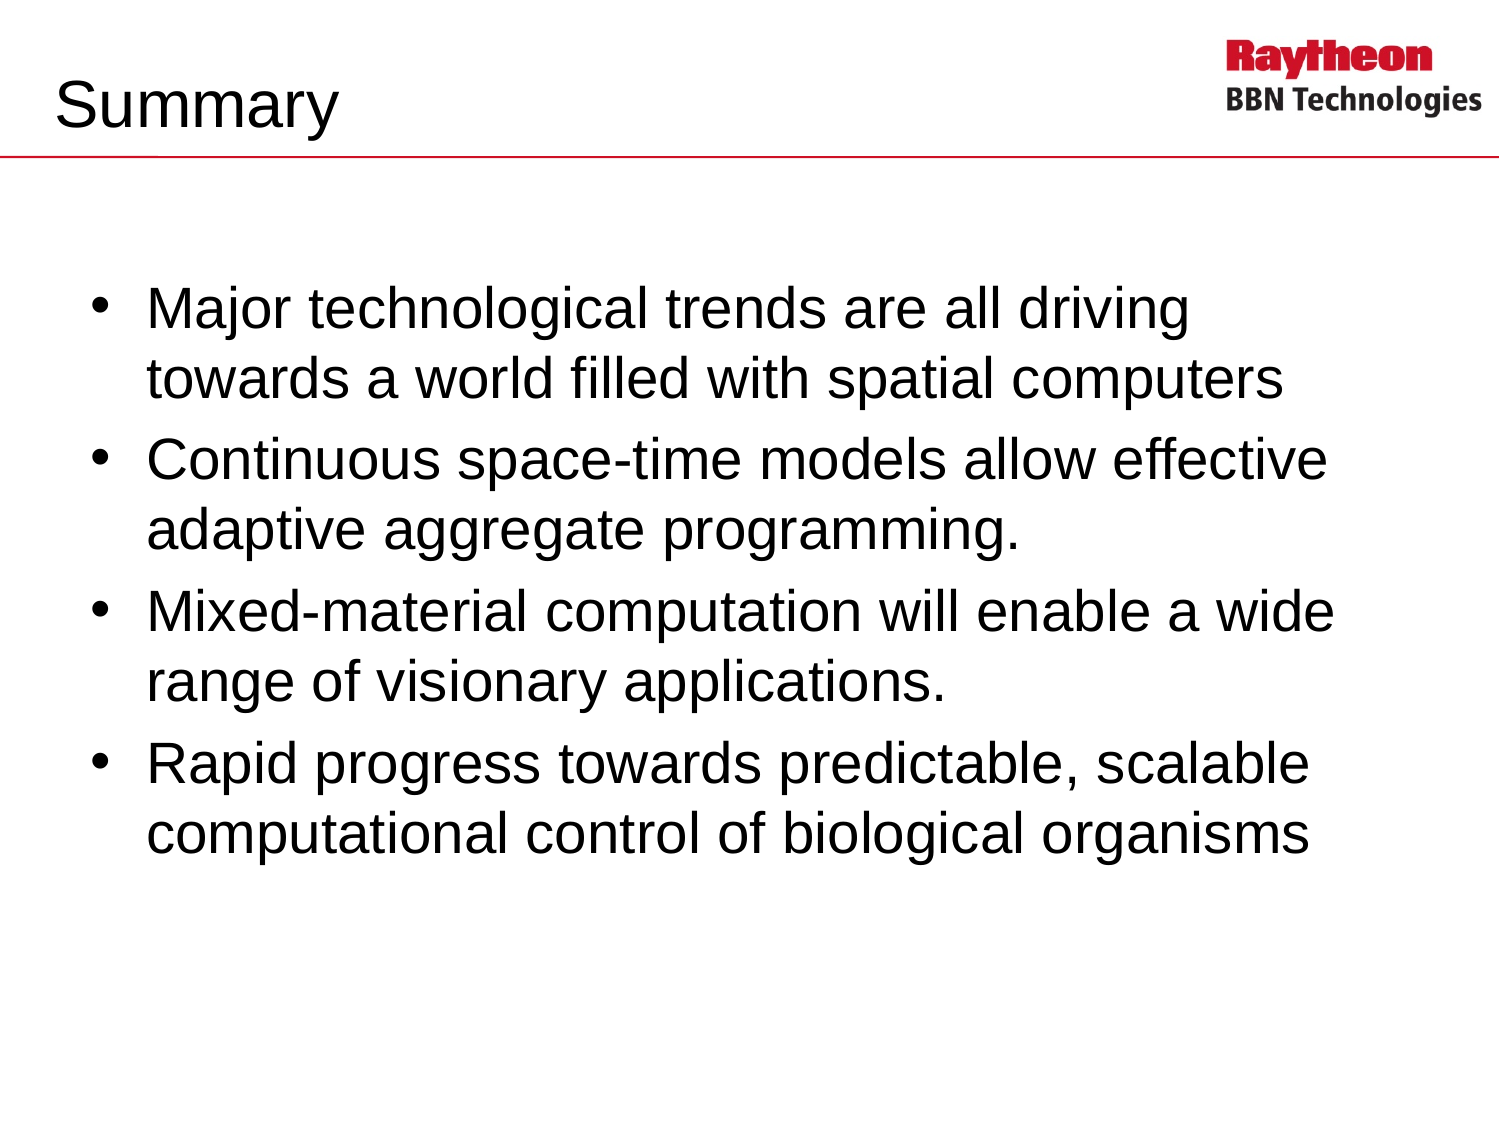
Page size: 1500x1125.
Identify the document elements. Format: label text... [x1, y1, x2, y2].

list Major technological trends are all driving towards a world filled with spatial computers Continuous space-time models allow effective adaptive aggregate programming. Mixed-material computation will enable a wide range of visionary applications. Rapid progress towards predictable, scalable computational control of biological organisms [74, 262, 1426, 1006]
title Summary [39, 44, 1390, 158]
picture [1222, 36, 1484, 121]
